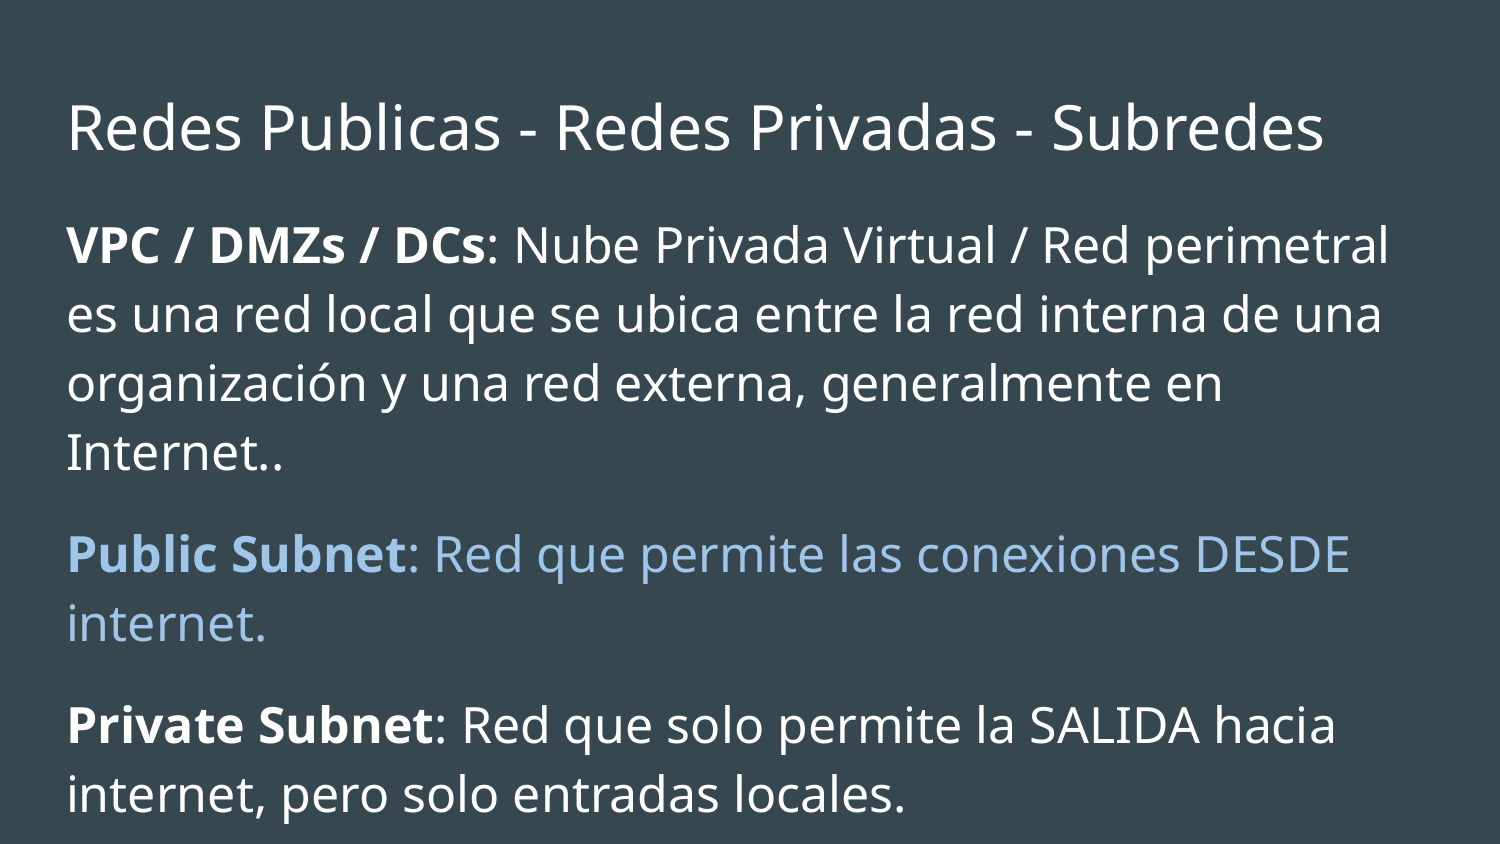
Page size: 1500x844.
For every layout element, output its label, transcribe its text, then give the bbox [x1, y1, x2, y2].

title Redes Publicas - Redes Privadas - Subredes [51, 72, 1449, 167]
list VPC / DMZs / DCs: Nube Privada Virtual / Red perimetral es una red local que se ubica entre la red interna de una organización y una red externa, generalmente en Internet.. Public Subnet: Red que permite las conexiones DESDE internet. Private Subnet: Red que solo permite la SALIDA hacia internet, pero solo entradas locales. [51, 189, 1449, 750]
